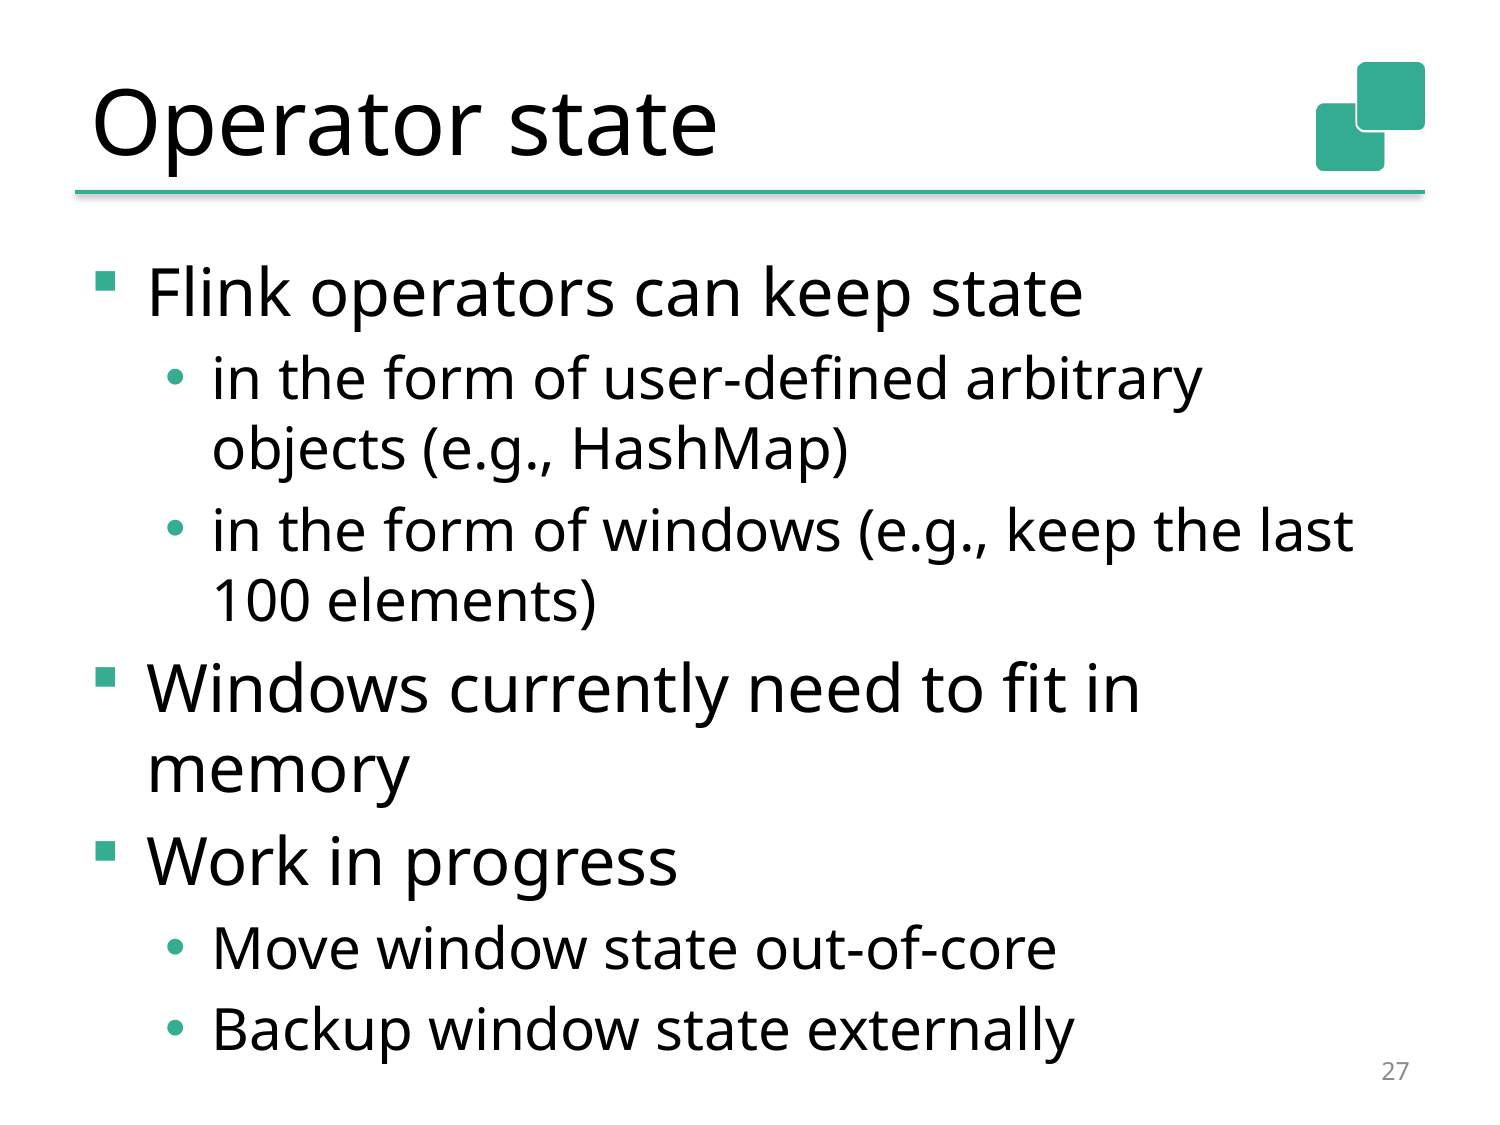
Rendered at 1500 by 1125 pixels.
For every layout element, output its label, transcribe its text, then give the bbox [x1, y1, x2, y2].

title Operator state [75, 45, 1302, 193]
picture [1316, 62, 1425, 171]
list Flink operators can keep state in the form of user-defined arbitrary objects (e.g., HashMap) in the form of windows (e.g., keep the last 100 elements) Windows currently need to fit in memory Work in progress Move window state out-of-core Backup window state externally [75, 241, 1425, 1005]
slide_number 27 [1074, 1042, 1425, 1103]
